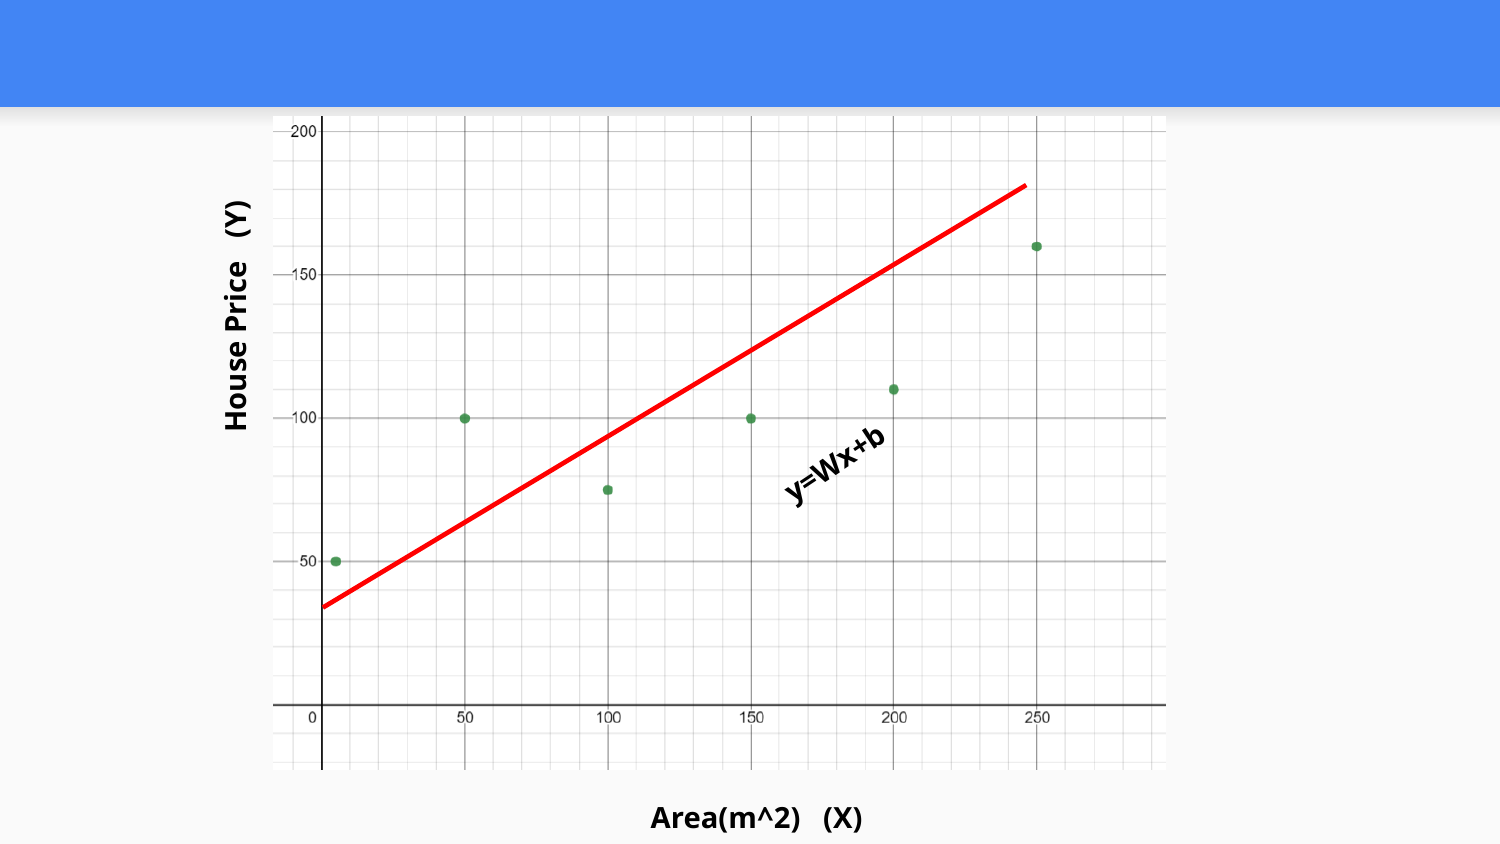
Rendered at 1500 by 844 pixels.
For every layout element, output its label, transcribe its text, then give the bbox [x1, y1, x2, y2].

text_box House Price (Y) [201, 0, 267, 448]
picture [273, 115, 1166, 770]
text_box Area(m^2) (X) [635, 784, 1371, 844]
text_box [322, 184, 1027, 608]
